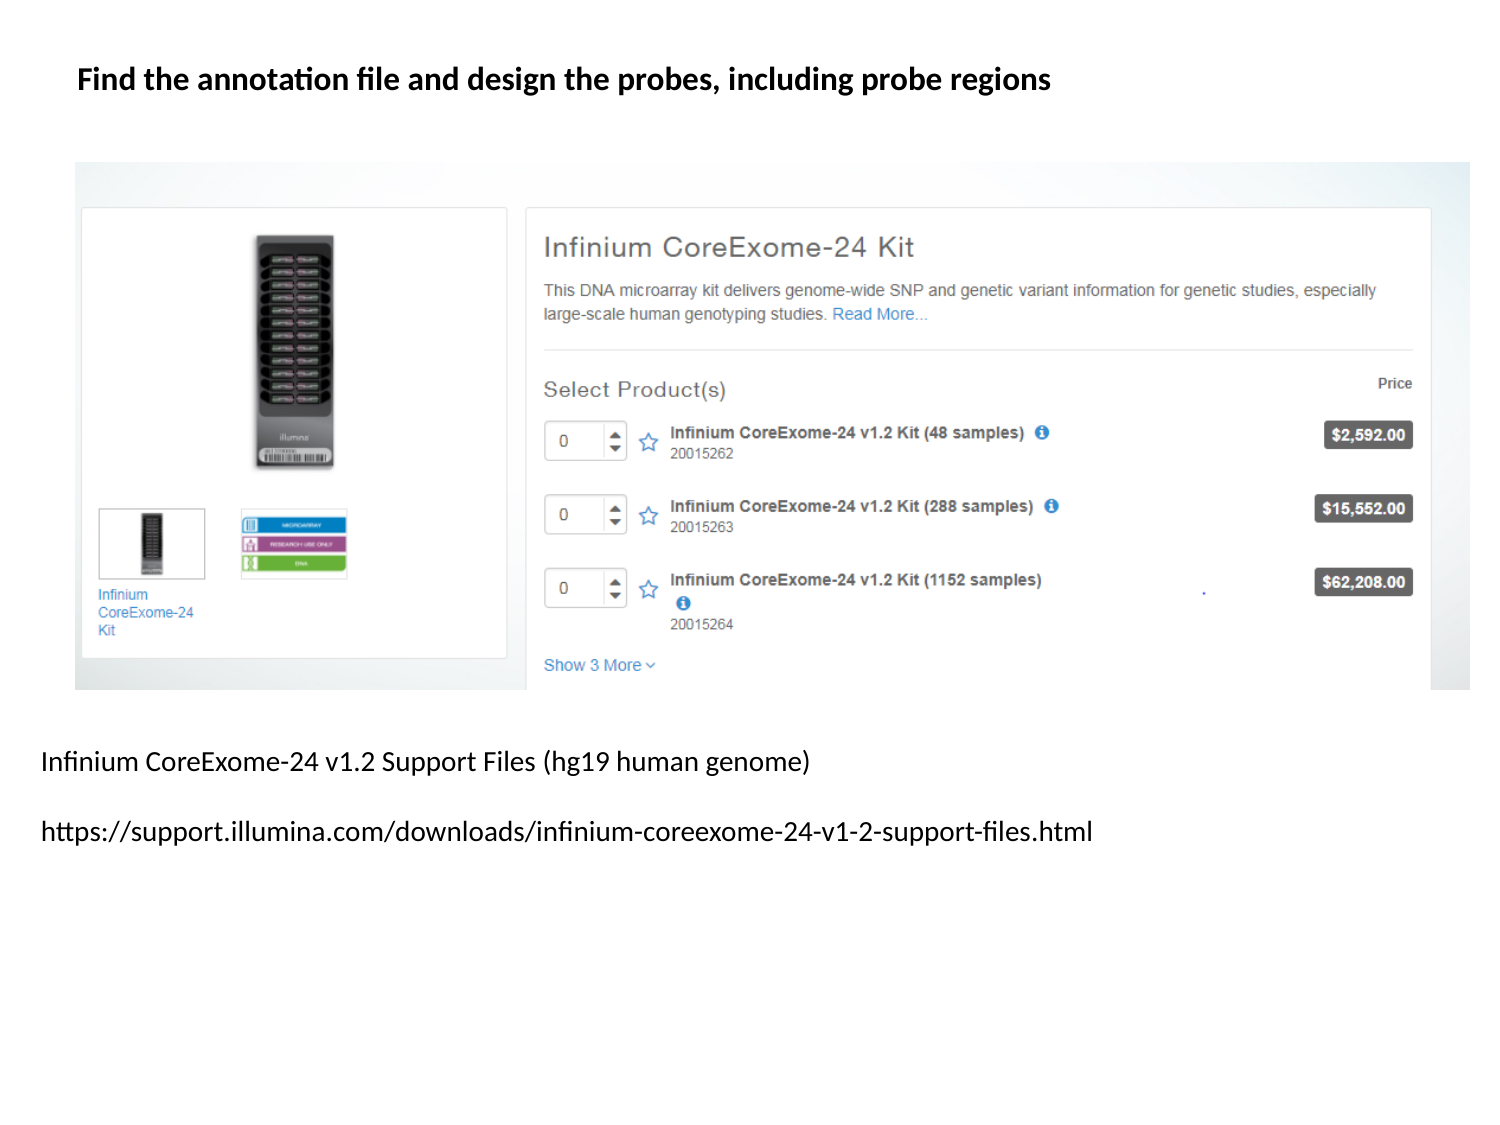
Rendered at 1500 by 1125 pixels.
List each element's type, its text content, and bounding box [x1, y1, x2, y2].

text_box Find the annotation file and design the probes, including probe regions [62, 49, 1388, 105]
picture [74, 162, 1470, 690]
text_box Infinium CoreExome-24 v1.2 Support Files (hg19 human genome) https://support.illumina.com/downloads/infinium-coreexome-24-v1-2-support-files.html [26, 735, 1364, 855]
